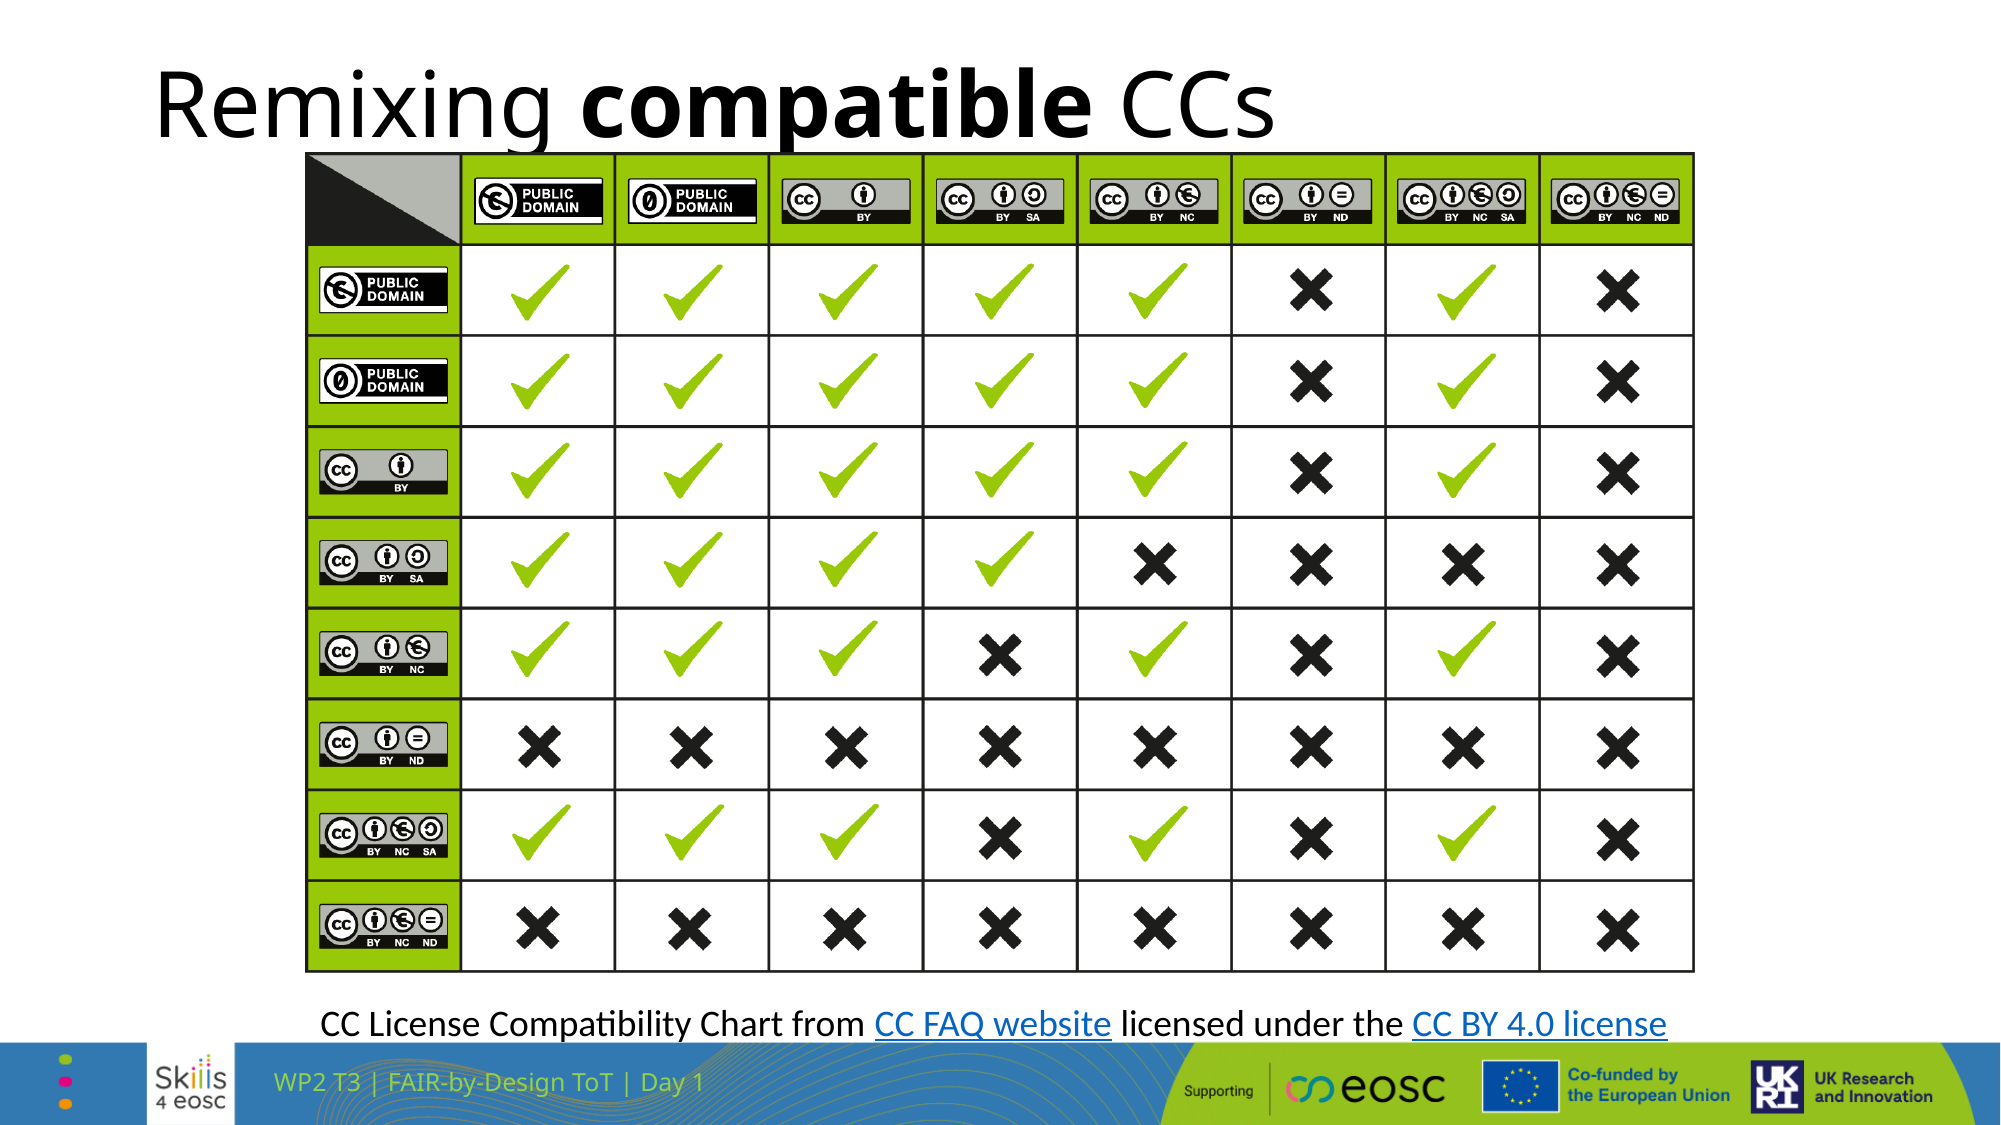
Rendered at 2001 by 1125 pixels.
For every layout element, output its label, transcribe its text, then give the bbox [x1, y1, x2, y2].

footer WP2 T3 | FAIR-by-Design ToT | Day 1 [258, 1052, 1140, 1112]
text_box CC License Compatibility Chart from CC FAQ website licensed under the CC BY 4.0 license [305, 991, 1788, 1052]
title Remixing compatible CCs [137, 0, 1863, 217]
picture [0, 0, 2001, 1125]
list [305, 152, 1695, 973]
